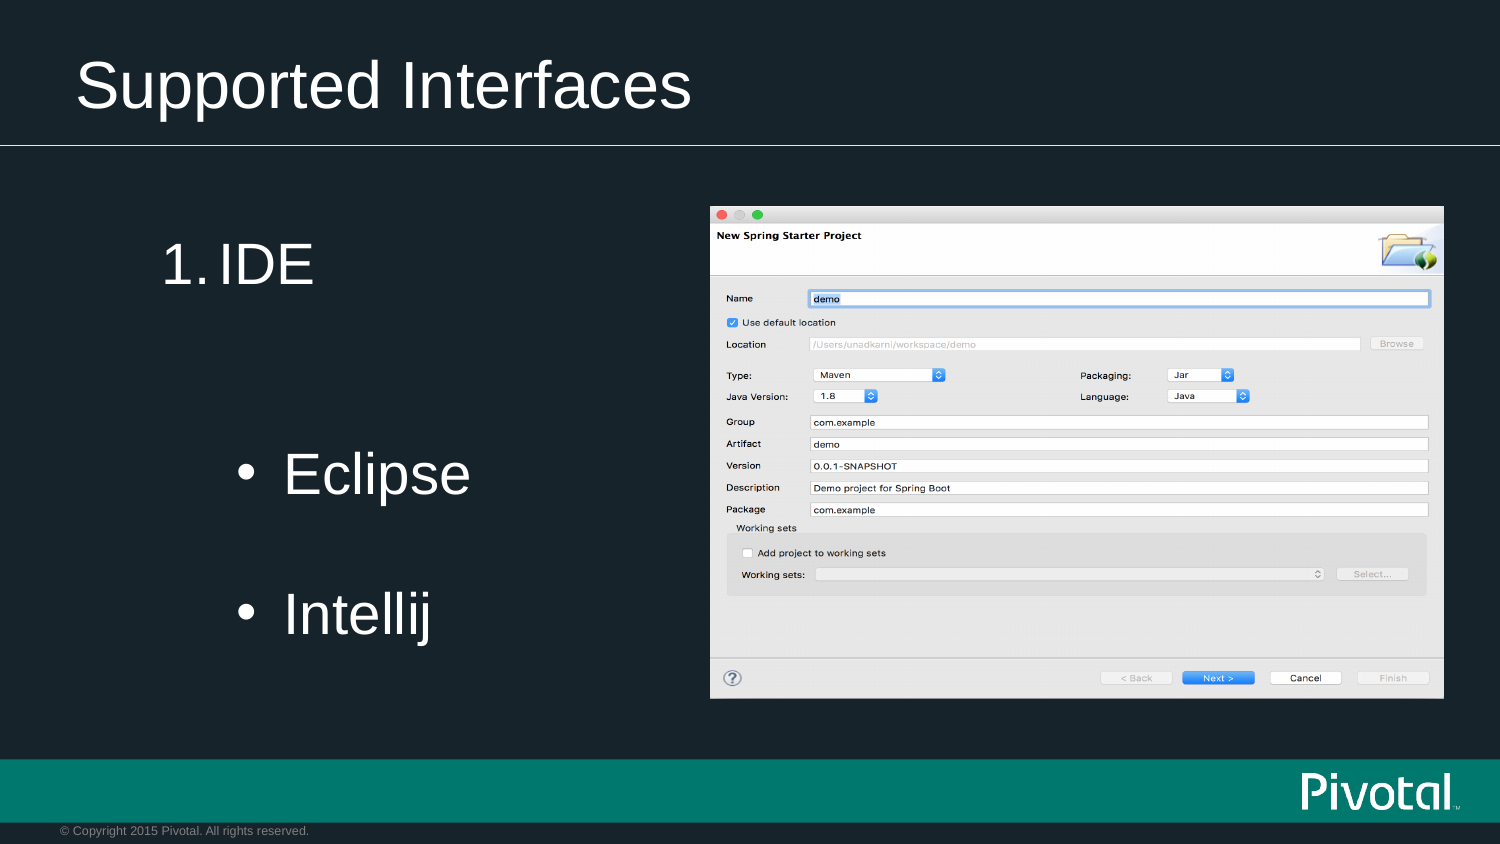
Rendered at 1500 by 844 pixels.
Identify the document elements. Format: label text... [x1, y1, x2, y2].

text_box IDE Eclipse Intellij [147, 218, 487, 654]
picture [1302, 773, 1460, 810]
picture [710, 206, 1444, 699]
title Supported Interfaces [75, 52, 1425, 113]
